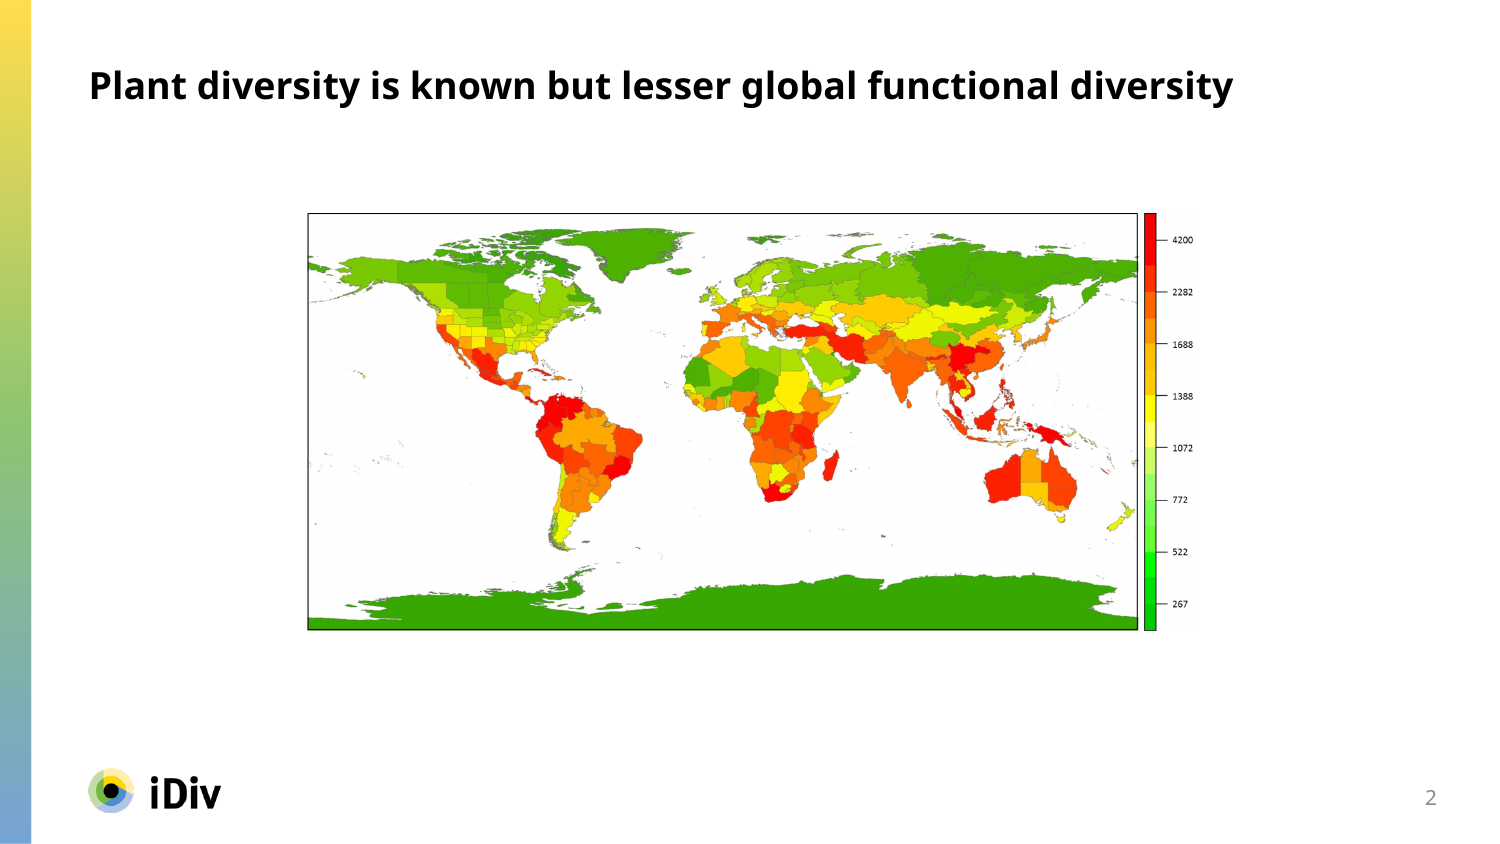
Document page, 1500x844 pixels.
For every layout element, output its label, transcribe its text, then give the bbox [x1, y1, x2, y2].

text_box Plant diversity is known but lesser global functional diversity [88, 61, 1437, 157]
text_box <number> [1240, 767, 1437, 813]
picture [0, 0, 1500, 844]
